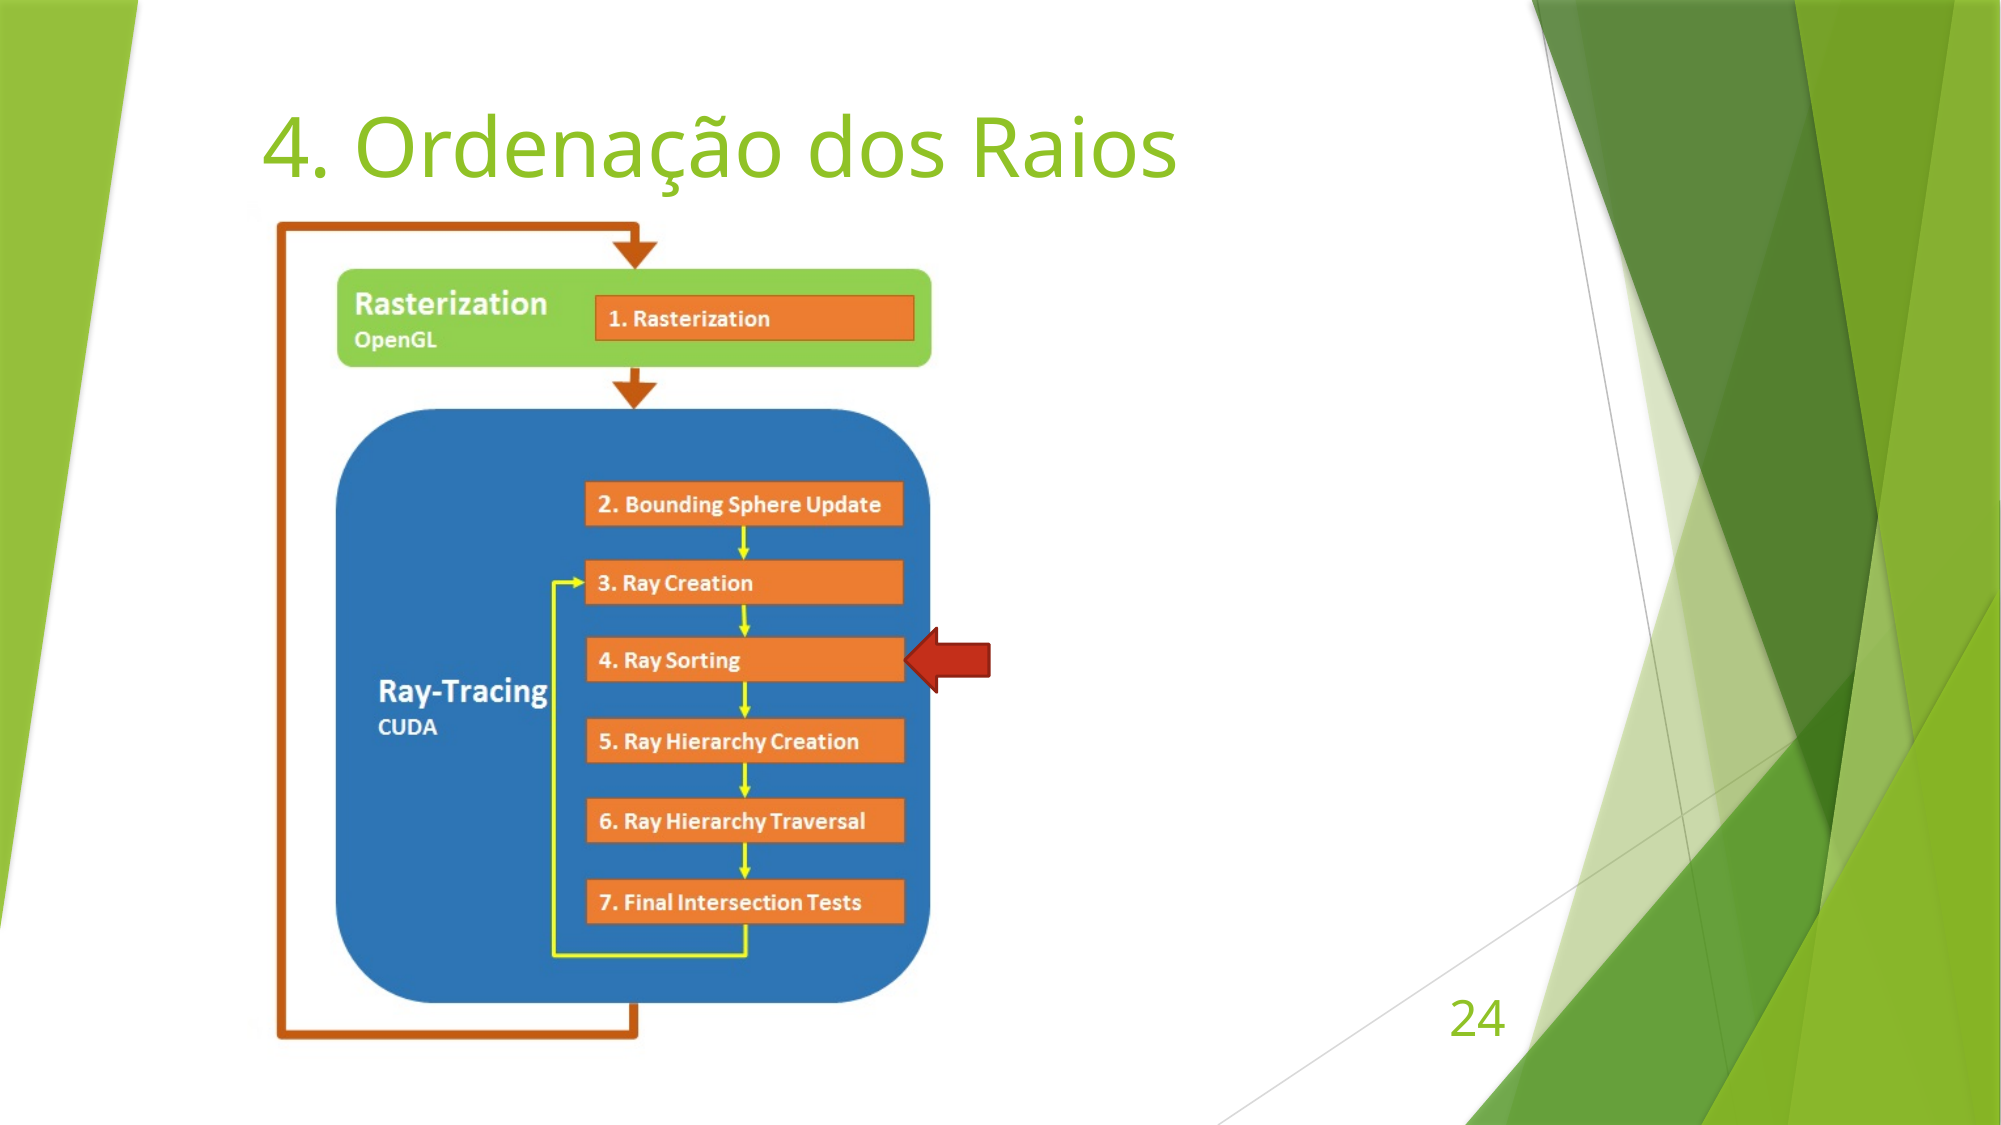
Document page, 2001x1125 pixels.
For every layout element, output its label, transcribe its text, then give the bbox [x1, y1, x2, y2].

picture [246, 200, 967, 1067]
slide_number 24 [1409, 991, 1522, 1051]
title 4. Ordenação dos Raios [247, 2, 1522, 202]
text_box [971, 642, 991, 678]
